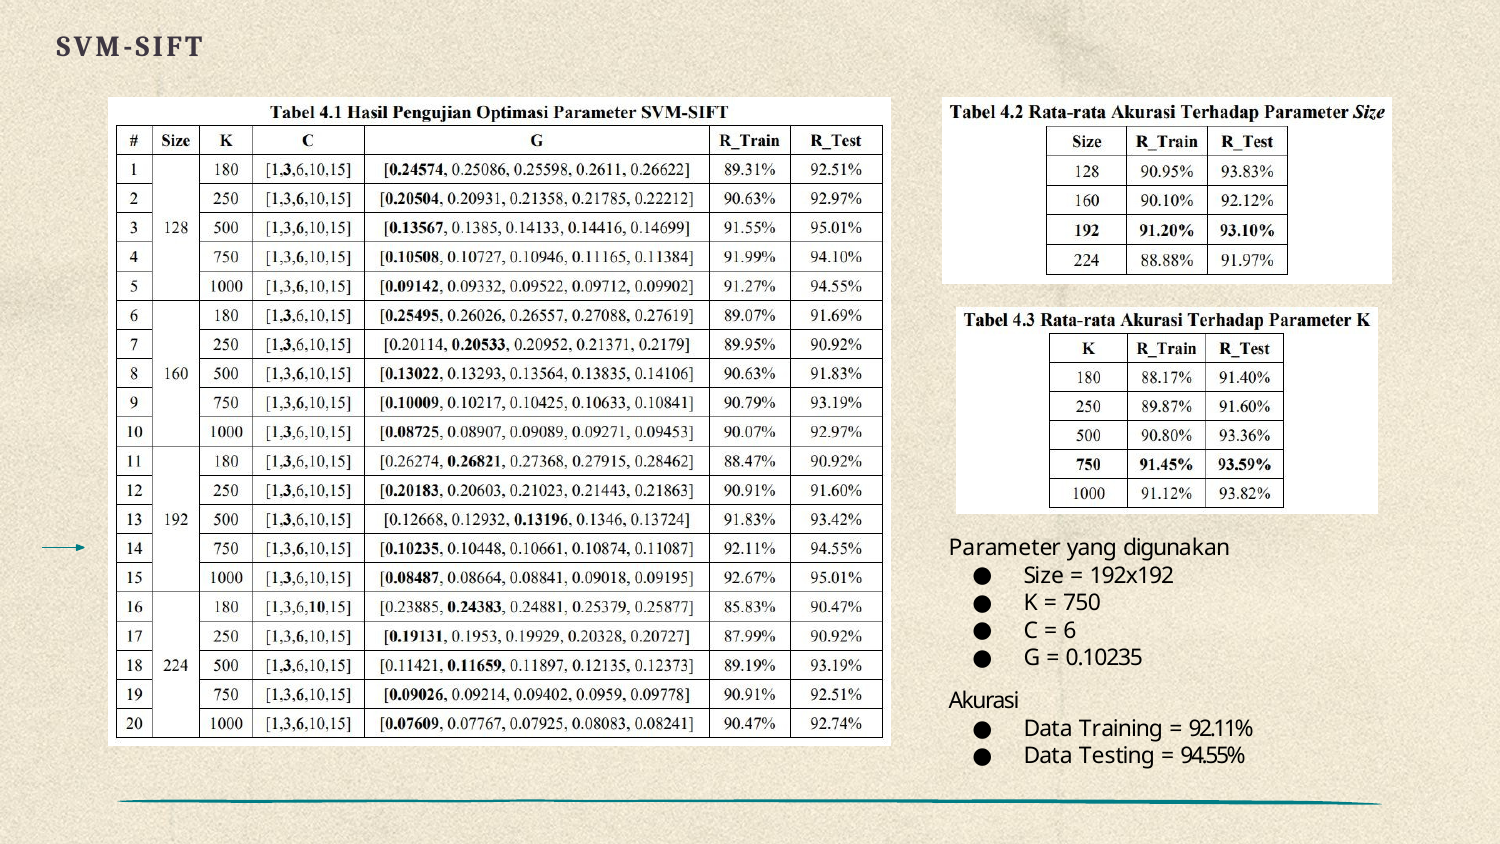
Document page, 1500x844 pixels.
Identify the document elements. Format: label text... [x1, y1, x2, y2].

text_box [117, 799, 1383, 805]
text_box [42, 543, 85, 552]
title SVM-SIFT [54, 24, 214, 168]
picture [0, 0, 1500, 844]
text_box Parameter yang digunakan Size = 192x192 K = 750 C = 6 G = 0.10235 Akurasi Data Training = 92.11% Data Testing = 94.55% [946, 530, 1265, 769]
